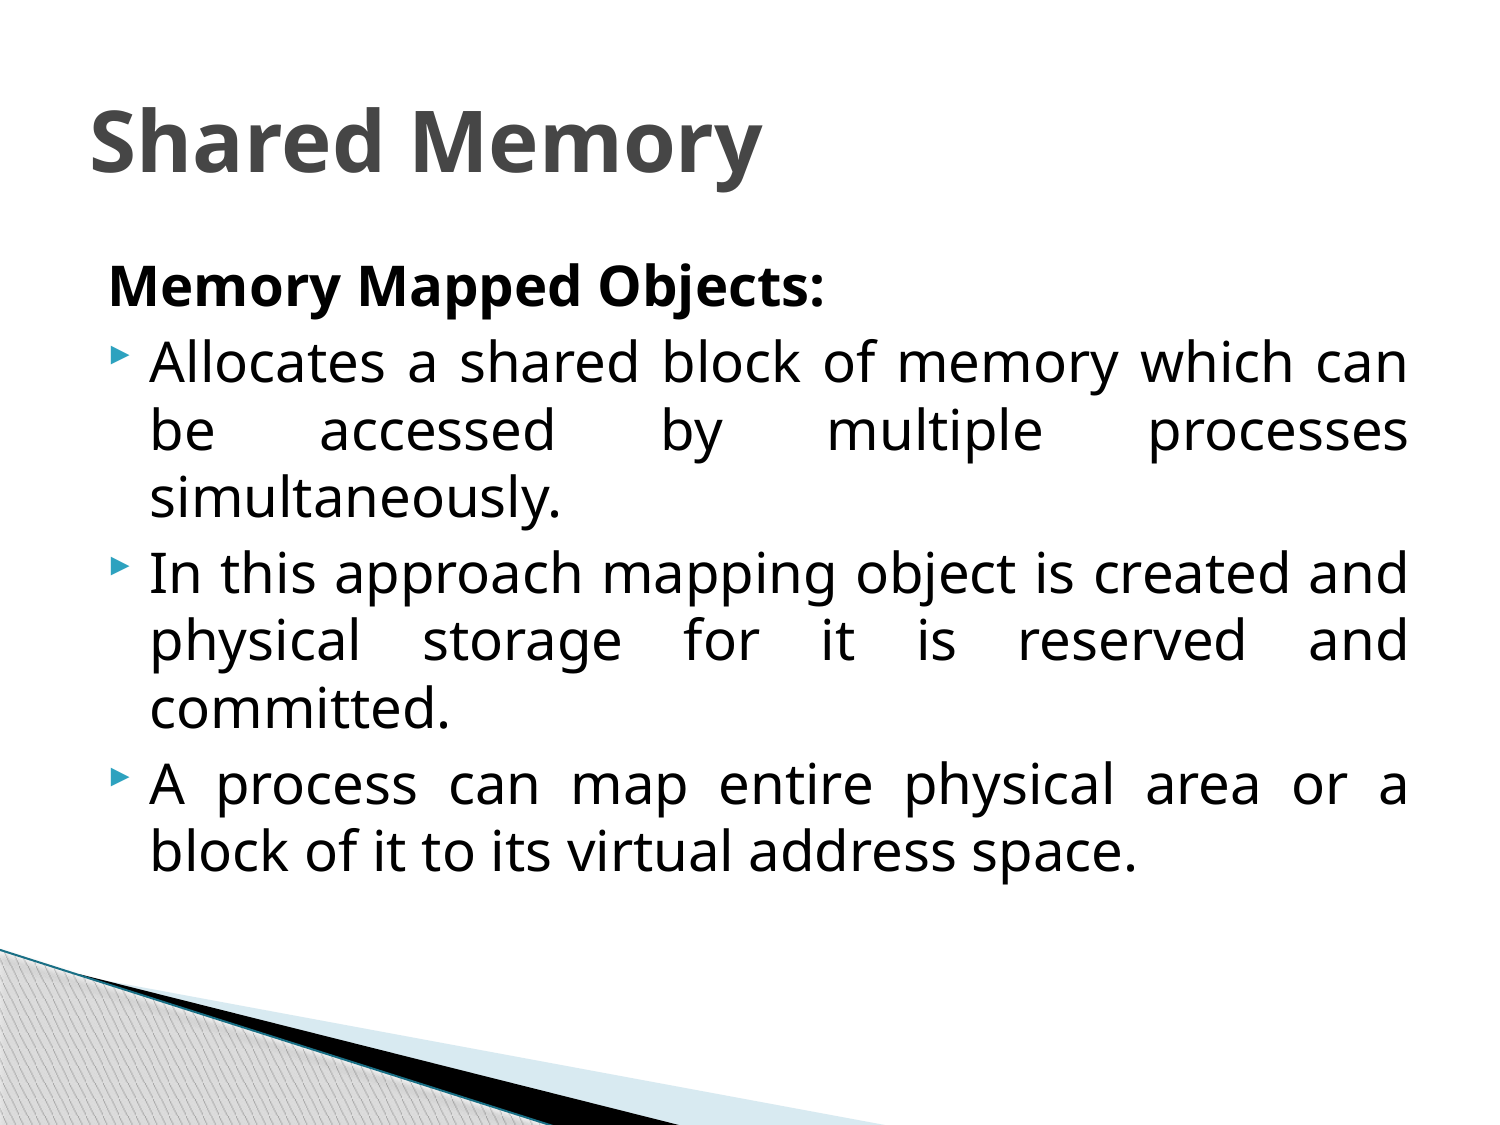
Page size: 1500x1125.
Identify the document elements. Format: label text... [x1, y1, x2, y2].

list Memory Mapped Objects: Allocates a shared block of memory which can be accessed by multiple processes simultaneously. In this approach mapping object is created and physical storage for it is reserved and committed. A process can map entire physical area or a block of it to its virtual address space. [75, 243, 1425, 986]
title Shared Memory [75, 45, 1425, 233]
